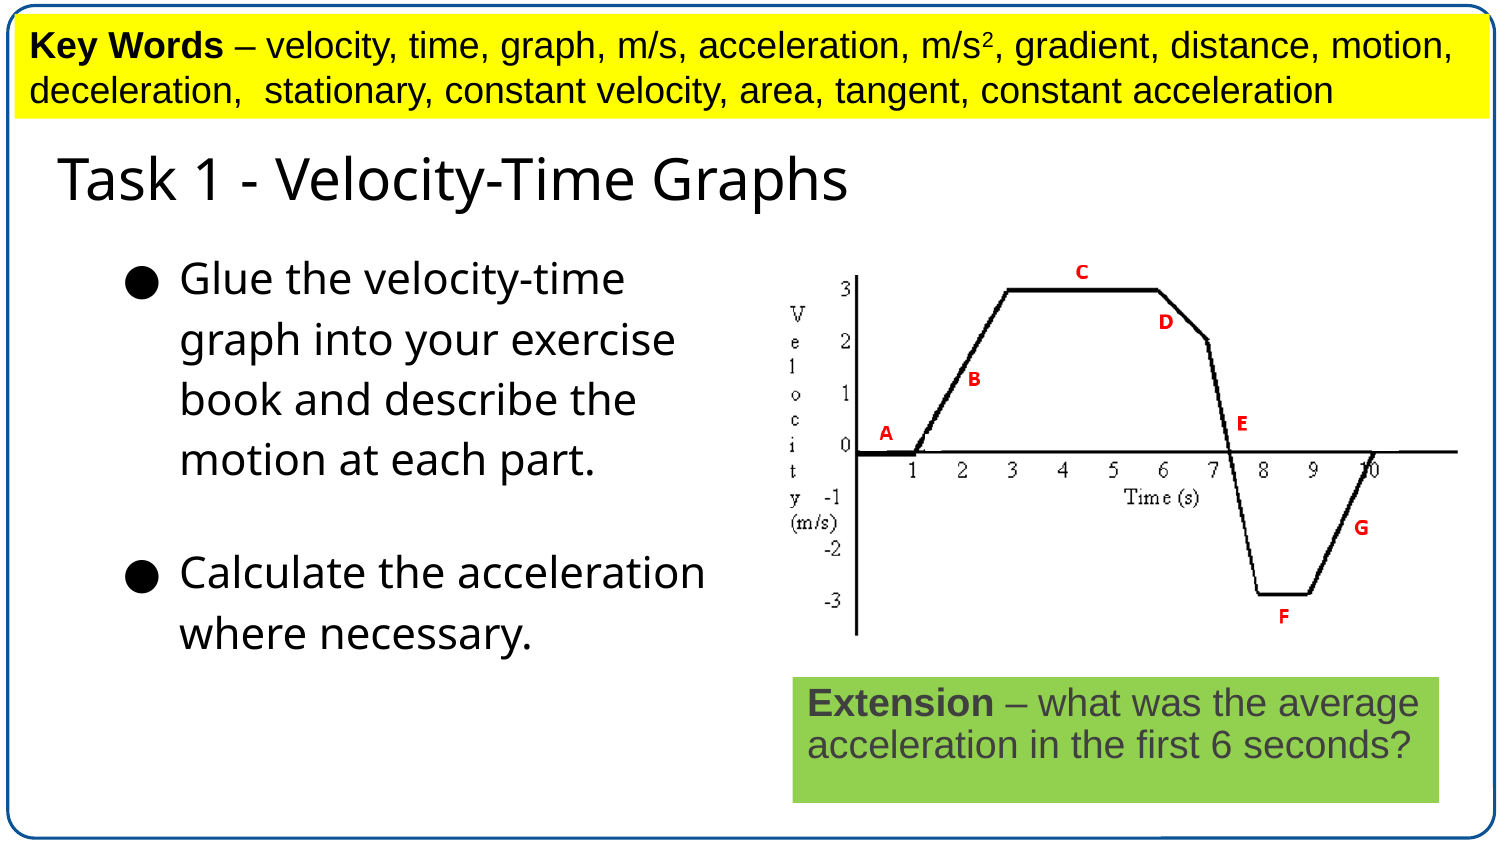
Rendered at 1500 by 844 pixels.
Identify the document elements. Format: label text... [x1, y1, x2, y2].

picture [763, 251, 1468, 646]
list Glue the velocity-time graph into your exercise book and describe the motion at each part. Calculate the acceleration where necessary. [89, 228, 736, 724]
text_box Extension – what was the average acceleration in the first 6 seconds? [792, 677, 1440, 803]
title Task 1 - Velocity-Time Graphs [42, 127, 1441, 222]
text_box Key Words – velocity, time, graph, m/s, acceleration, m/s2, gradient, distance, motion, deceleration, stationary, constant velocity, area, tangent, constant acceleration [14, 13, 1490, 119]
